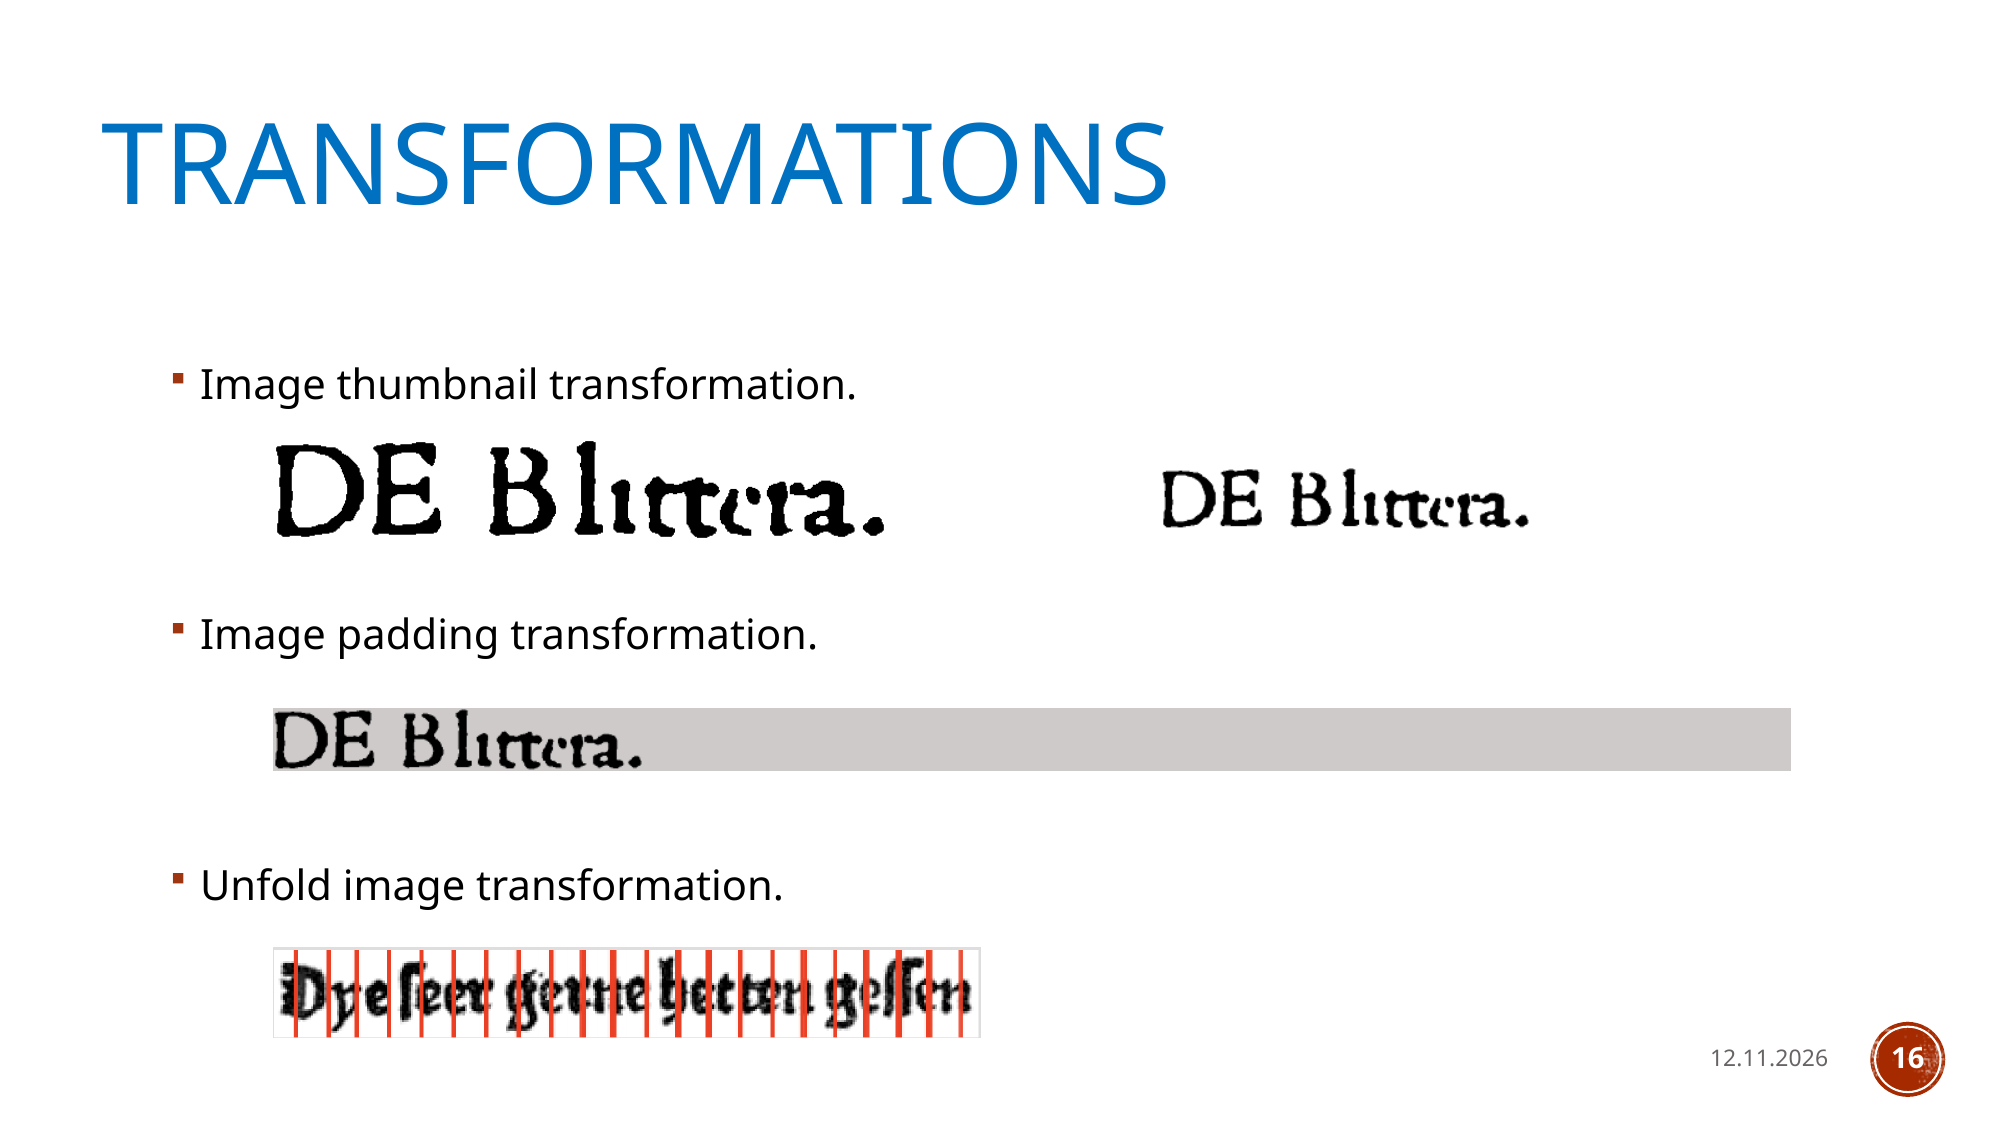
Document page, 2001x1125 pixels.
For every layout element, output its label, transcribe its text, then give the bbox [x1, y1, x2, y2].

slide_number 16 [1855, 1028, 1961, 1089]
list Image thumbnail transformation. Image padding transformation. Unfold image transformation. [155, 300, 1805, 1012]
picture [276, 711, 1788, 769]
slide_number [1306, 1028, 1844, 1089]
title Transformations [86, 36, 1737, 300]
picture [273, 947, 981, 1038]
picture [273, 438, 887, 541]
picture [1161, 467, 1530, 530]
